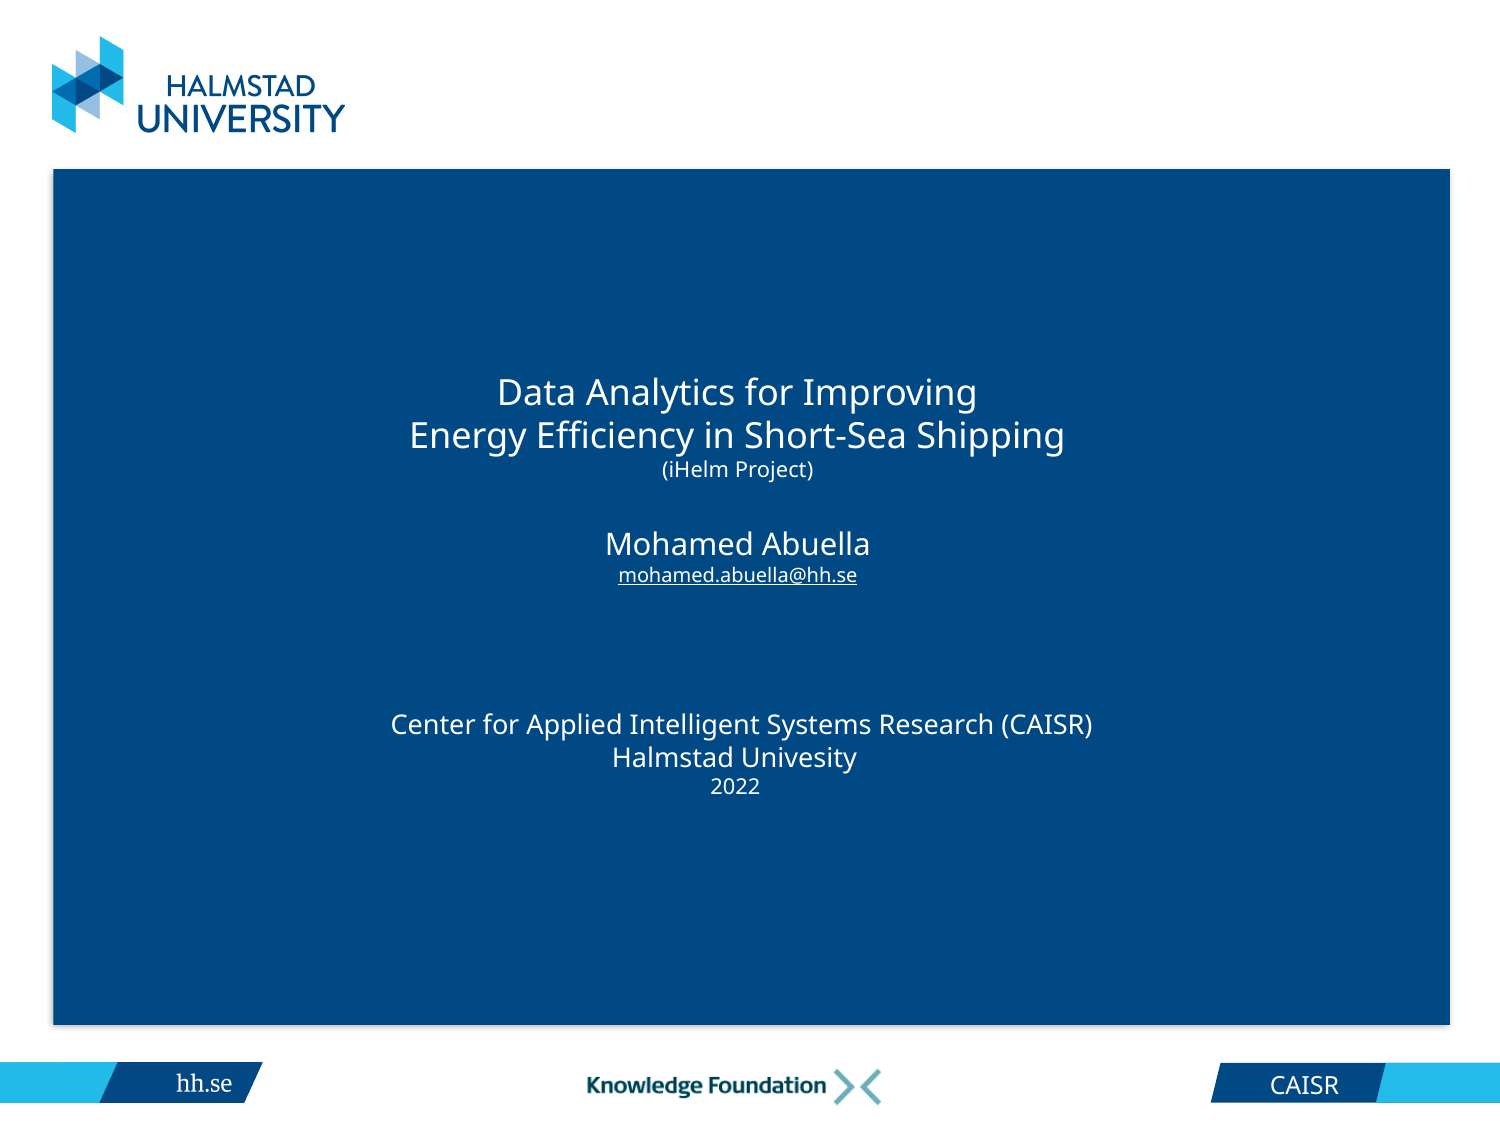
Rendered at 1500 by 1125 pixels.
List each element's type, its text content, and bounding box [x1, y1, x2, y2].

title Data Analytics for Improving Energy Efficiency in Short-Sea Shipping (iHelm Project) Mohamed Abuella mohamed.abuella@hh.se Center for Applied Intelligent Systems Research (CAISR) Halmstad Univesity 2022 [100, 314, 1376, 811]
picture [52, 36, 345, 133]
picture [0, 1062, 263, 1103]
picture [572, 1060, 897, 1113]
